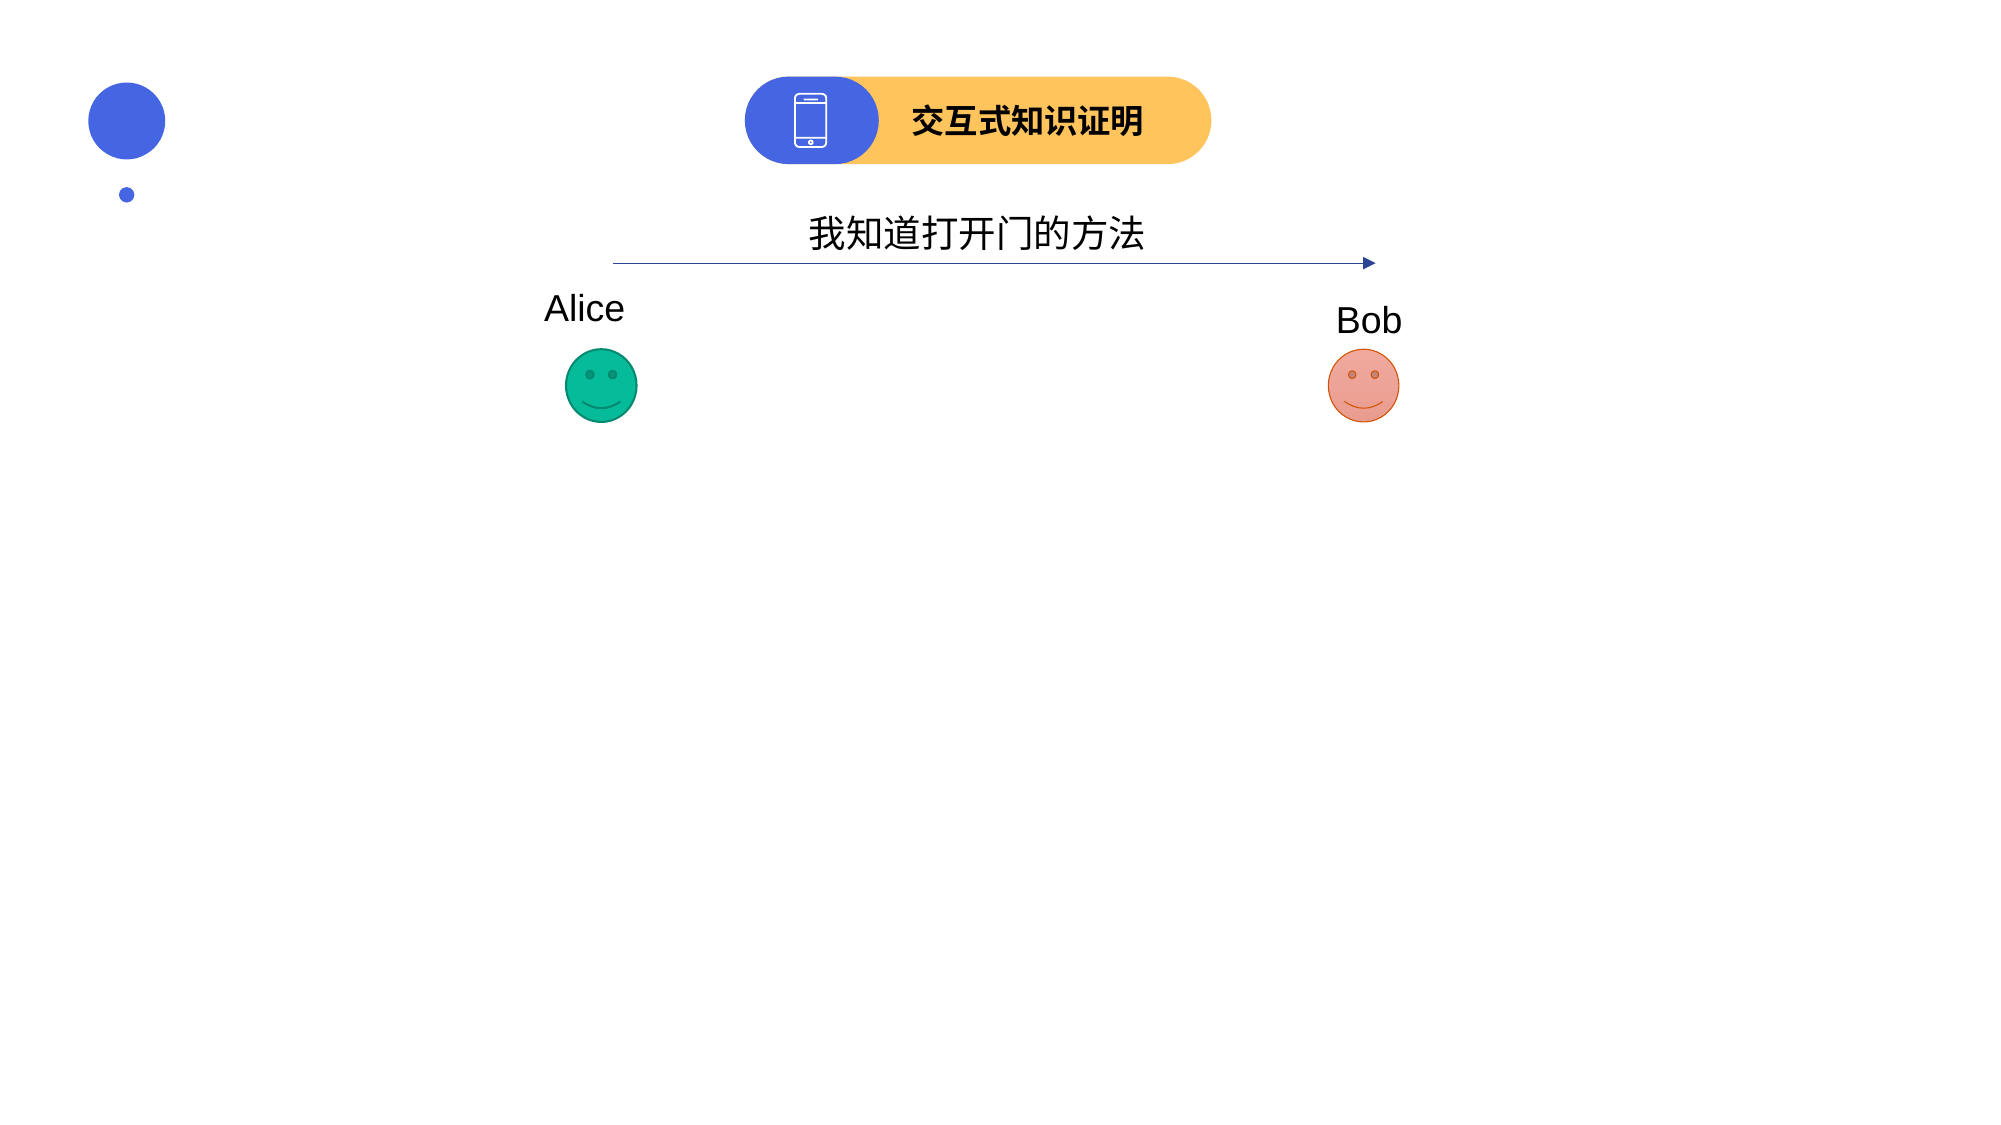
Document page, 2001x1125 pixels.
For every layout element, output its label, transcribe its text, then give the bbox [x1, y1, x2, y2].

text_box [564, 348, 638, 423]
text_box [744, 76, 1212, 165]
text_box Bob [1321, 288, 1431, 349]
text_box [1327, 349, 1400, 423]
text_box [88, 82, 166, 160]
text_box [118, 187, 135, 203]
text_box Alice [529, 276, 656, 337]
text_box 我知道打开门的方法 [793, 202, 1222, 263]
